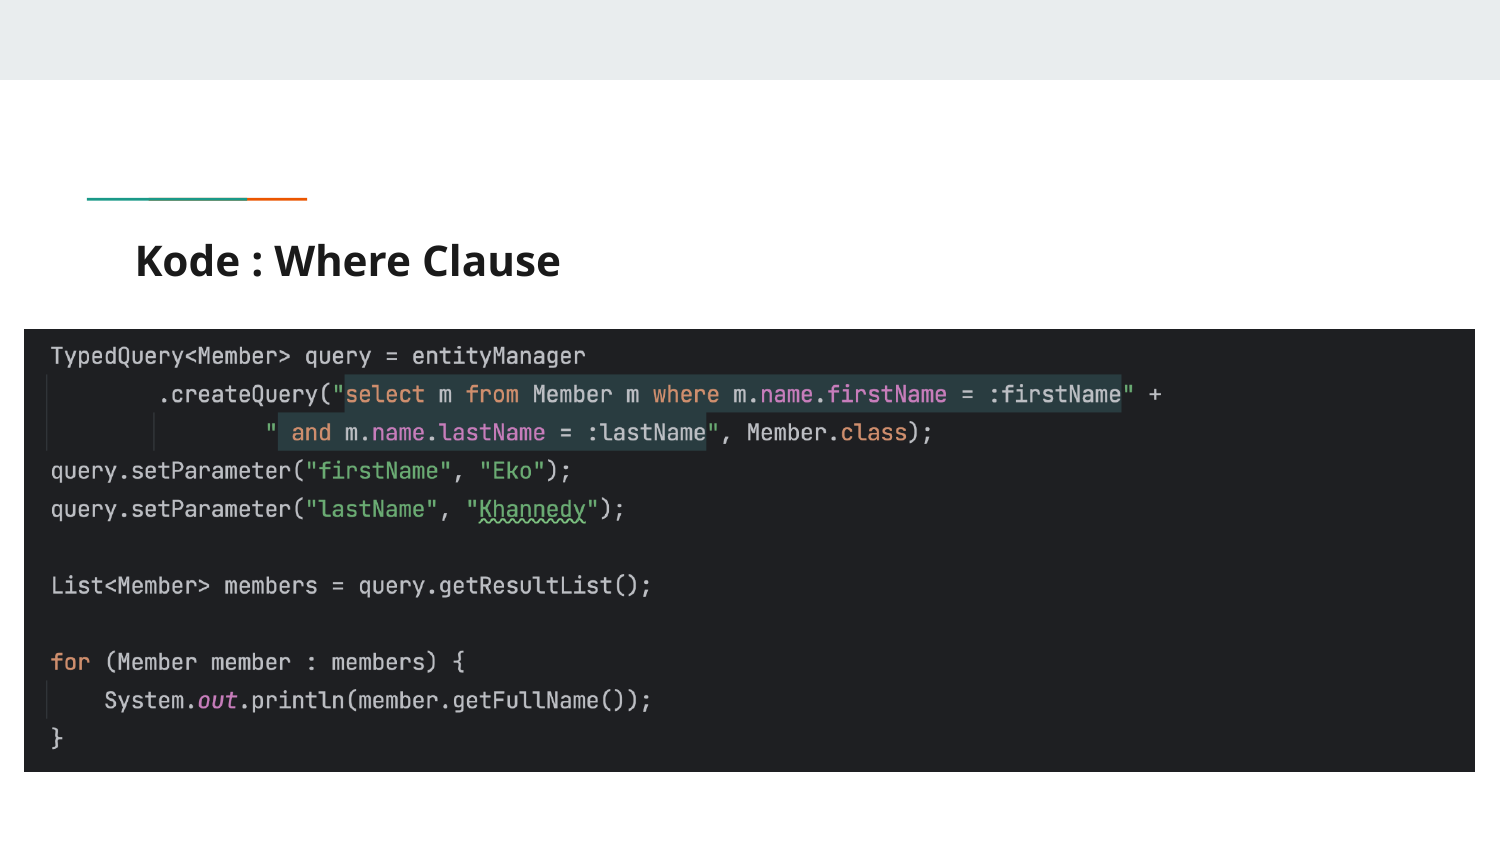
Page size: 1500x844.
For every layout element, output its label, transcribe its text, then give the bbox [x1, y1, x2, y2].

title Kode : Where Clause [119, 216, 1381, 305]
picture [24, 328, 1476, 772]
